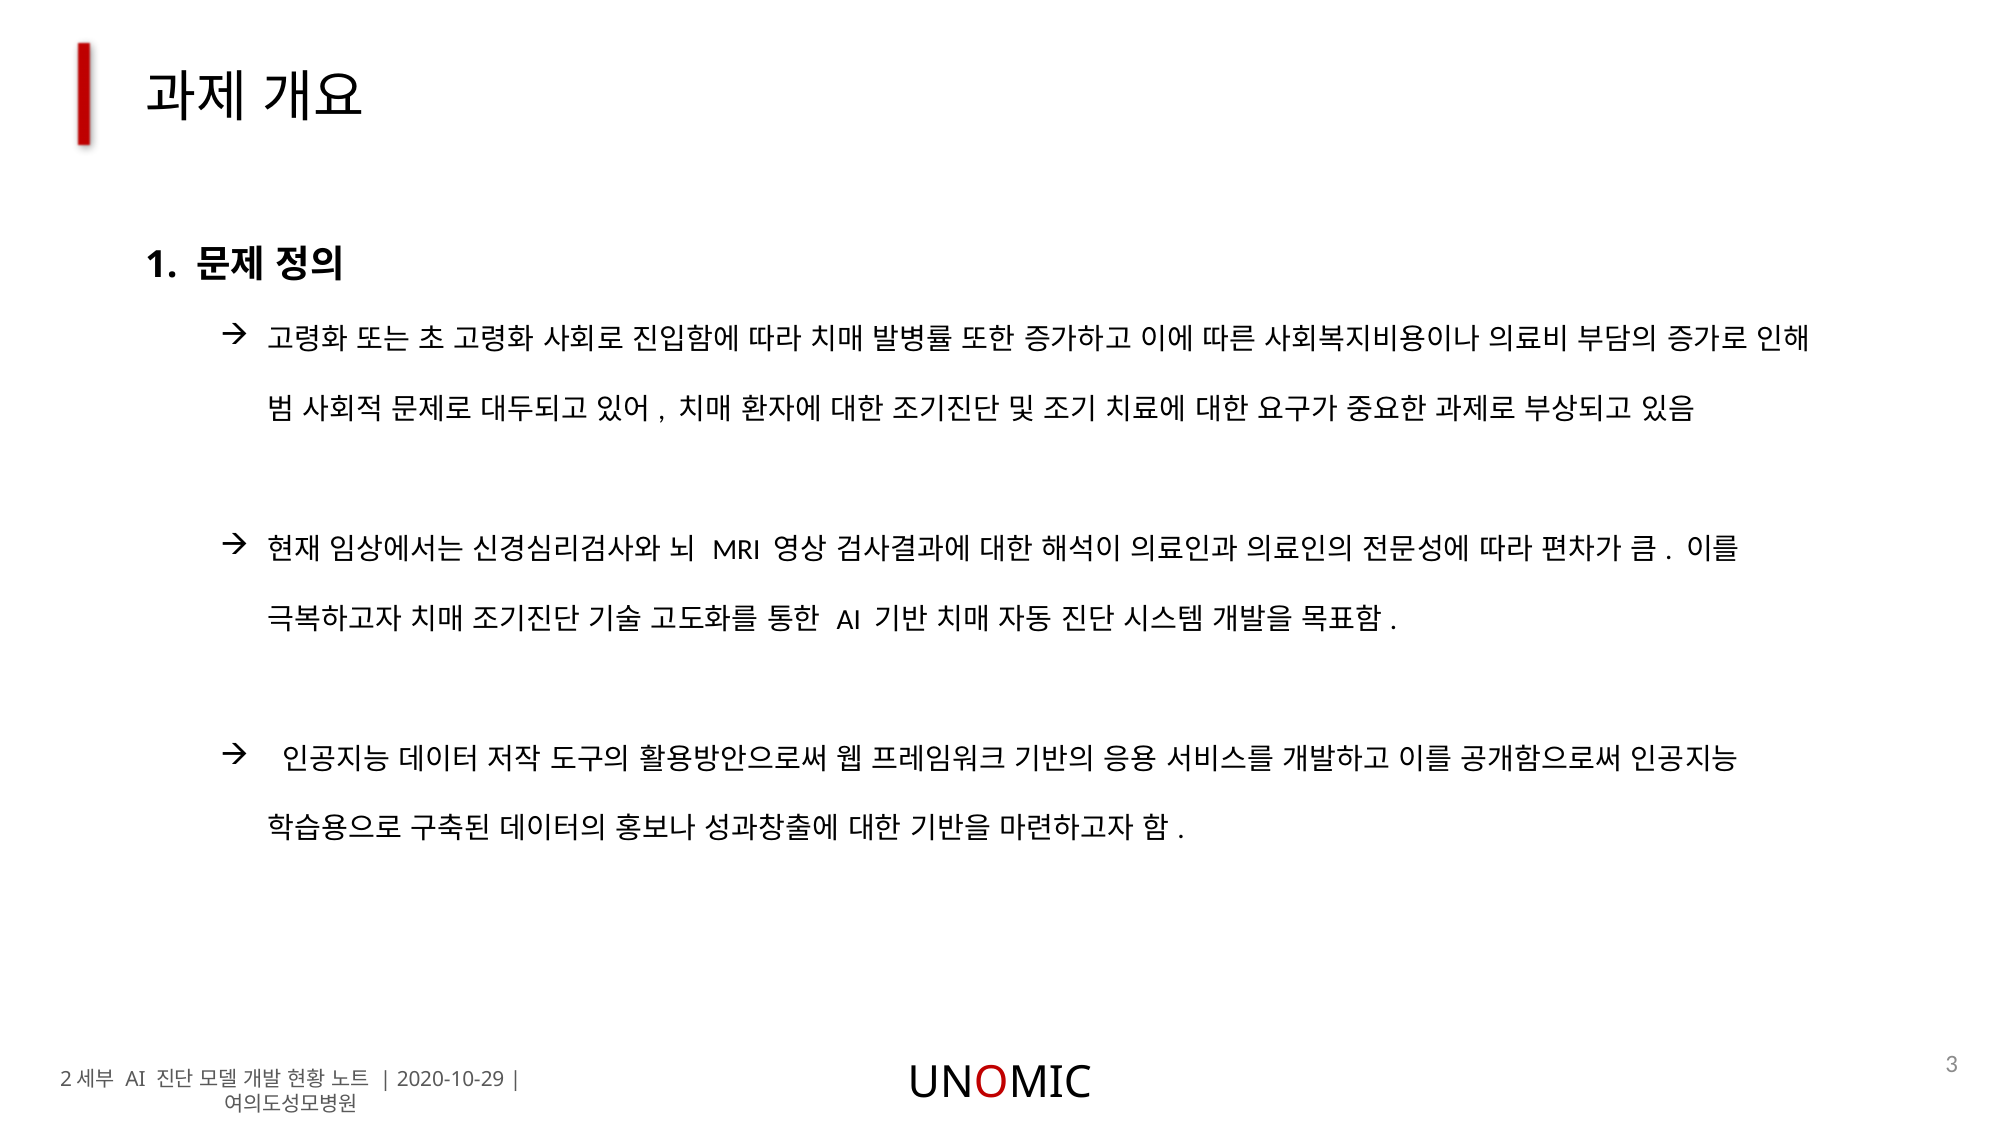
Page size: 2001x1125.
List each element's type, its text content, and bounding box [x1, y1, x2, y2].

text_box [80, 44, 89, 145]
text_box 과제 개요 [130, 41, 1924, 147]
slide_number 3 [1853, 1019, 1974, 1106]
text_box 2세부 AI 진단 모델 개발 현황 노트 | 2020-10-29 | 여의도성모병원 [0, 1055, 582, 1125]
text_box UNOMIC [850, 1044, 1150, 1115]
text_box 1. 문제 정의 고령화 또는 초 고령화 사회로 진입함에 따라 치매 발병률 또한 증가하고 이에 따른 사회복지비용이나 의료비 부담의 증가로 인해 범 사회적 문제로 대두되고 있어, 치매 환자에 대한 조기진단 및 조기 치료에 대한 요구가 중요한 과제로 부상되고 있음 현재 임상에서는 신경심리검사와 뇌 MRI 영상 검사결과에 대한 해석이 의료인과 의료인의 전문성에 따라 편차가 큼. 이를 극복하고자 치매 조기진단 기술 고도화를 통한 AI 기반 치매 자동 진단 시스템 개발을 목표함. 인공지능 데이터 저작 도구의 활용방안으로써 웹 프레임워크 기반의 응용 서비스를 개발하고 이를 공개함으로써 인공지능 학습용으로 구축된 데이터의 홍보나 성과창출에 대한 기반을 마련하고자 함. [130, 187, 1849, 1015]
